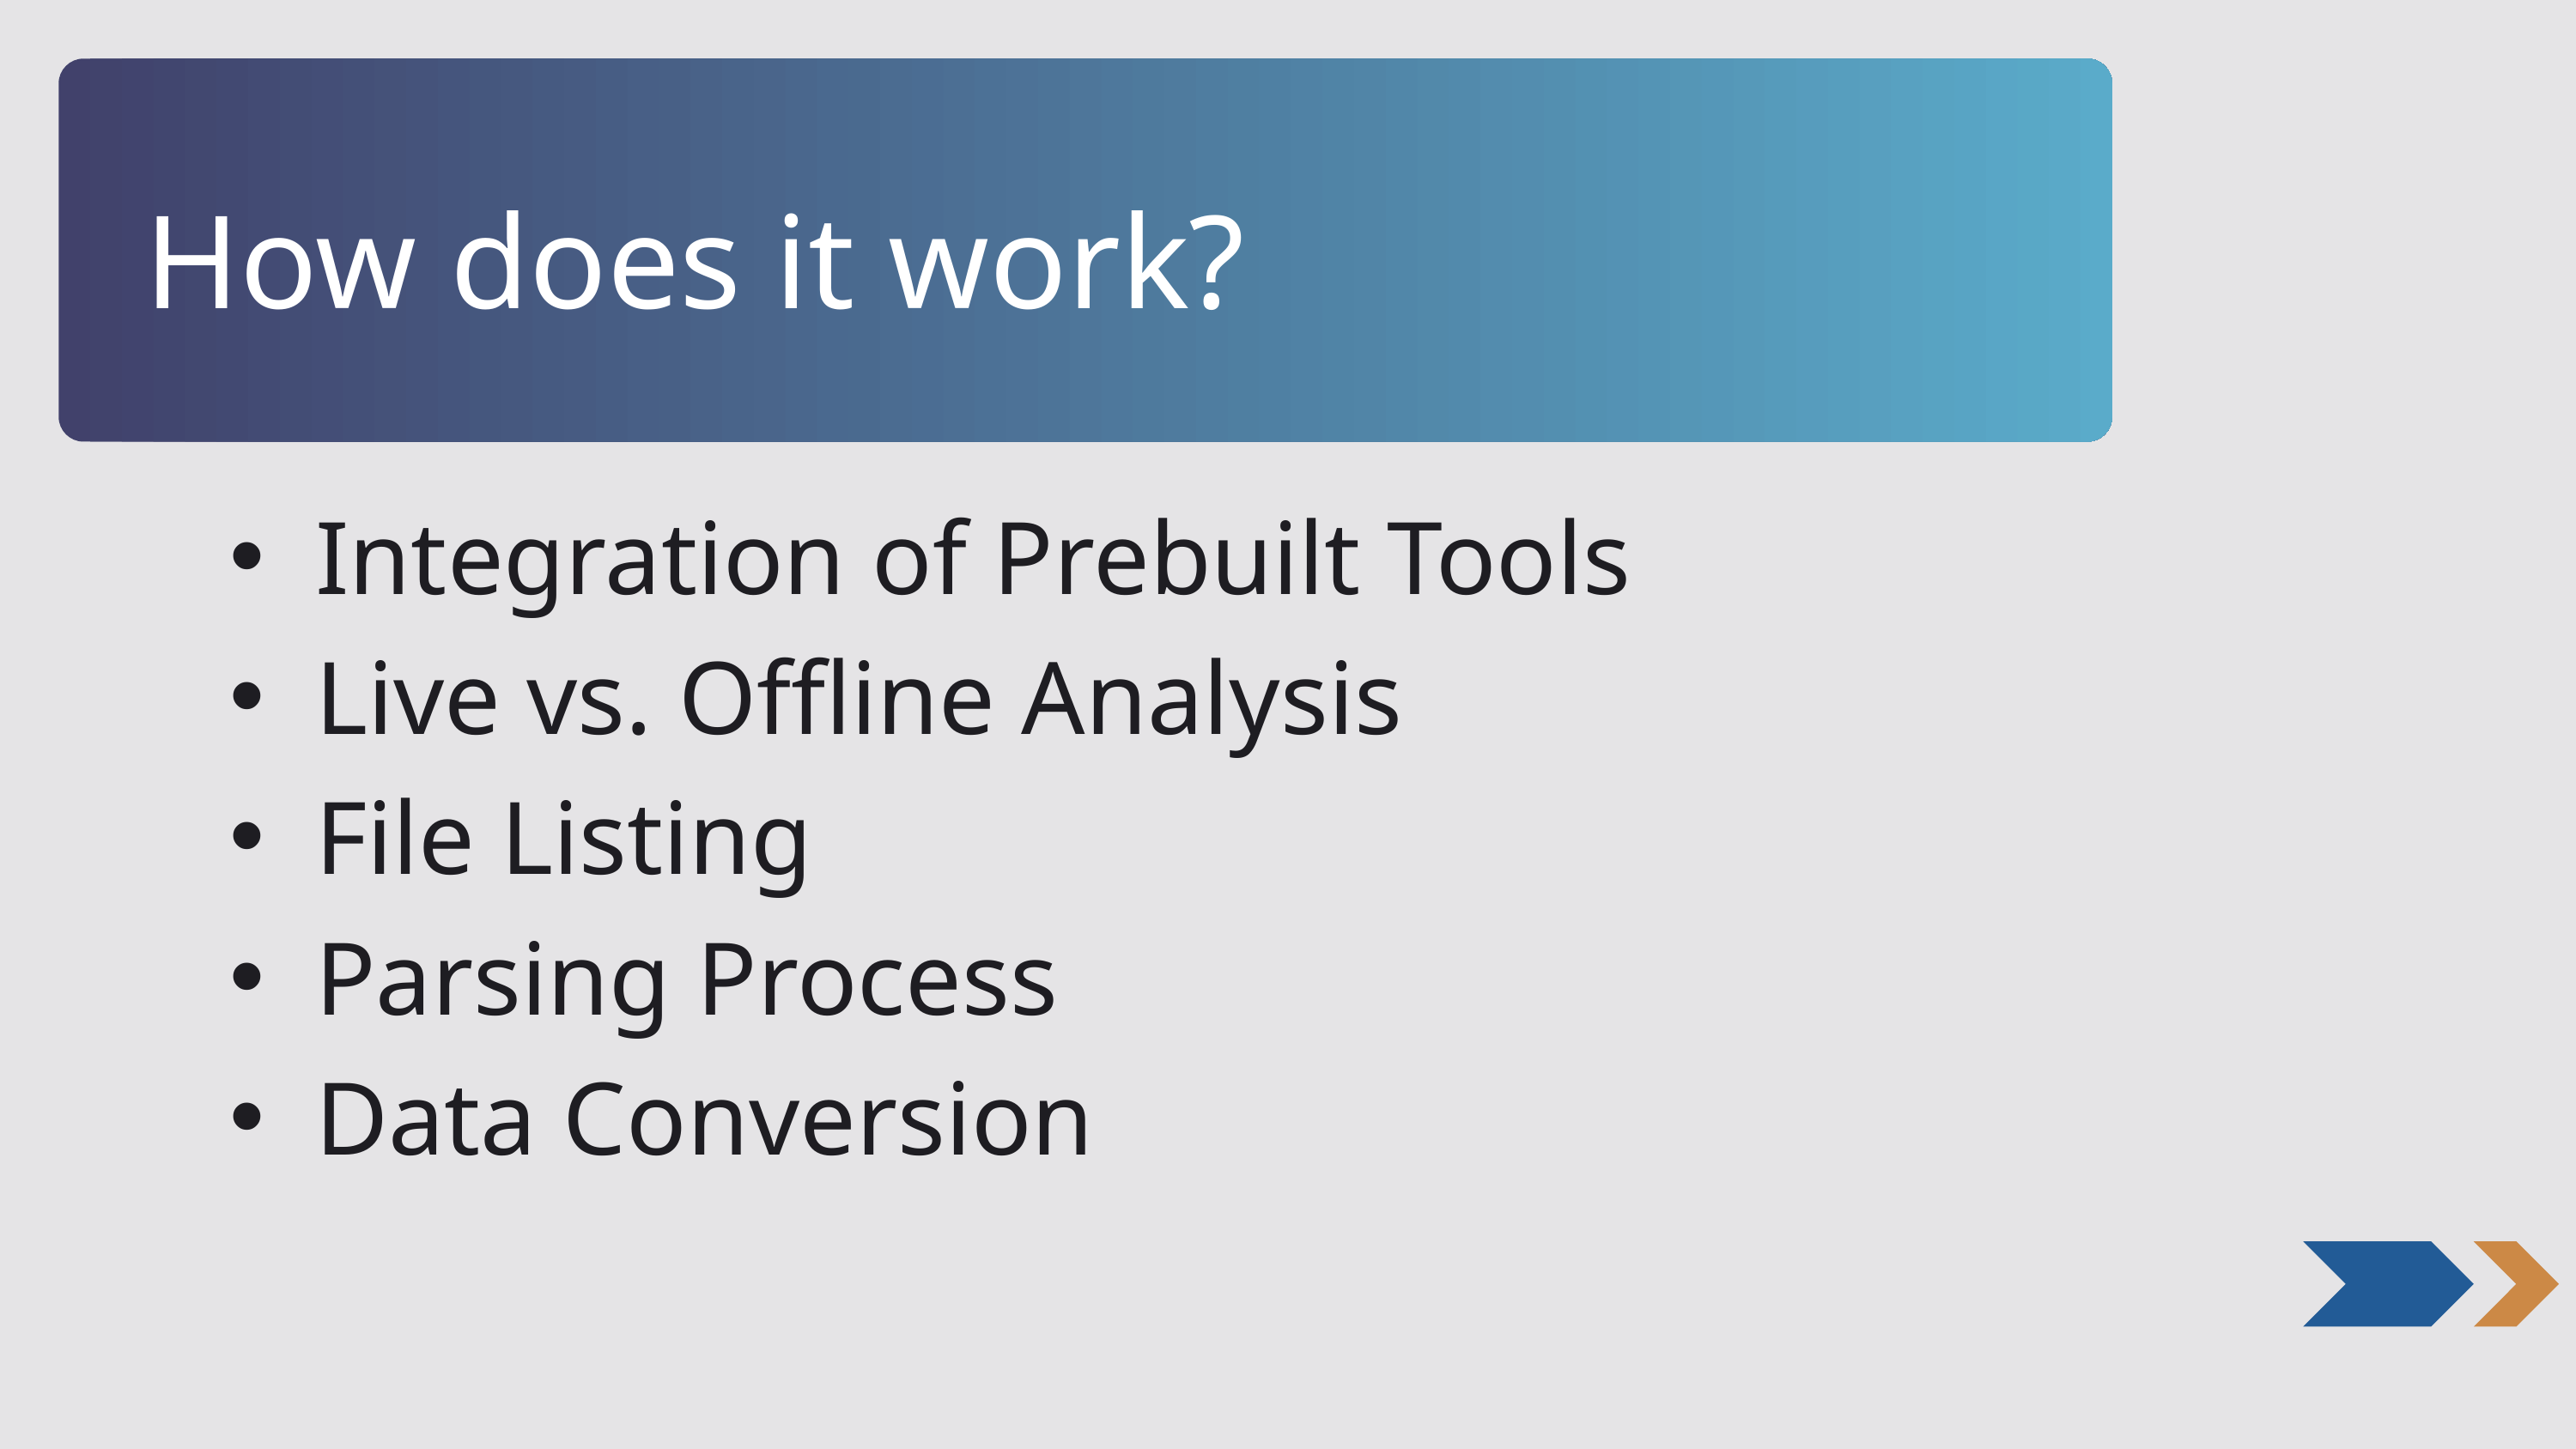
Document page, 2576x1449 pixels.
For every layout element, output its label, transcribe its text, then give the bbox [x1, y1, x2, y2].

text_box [2473, 1240, 2560, 1327]
text_box Integration of Prebuilt Tools Live vs. Offline Analysis File Listing Parsing Process Data Conversion [144, 474, 2270, 1316]
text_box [58, 58, 2113, 442]
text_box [2303, 1240, 2472, 1327]
